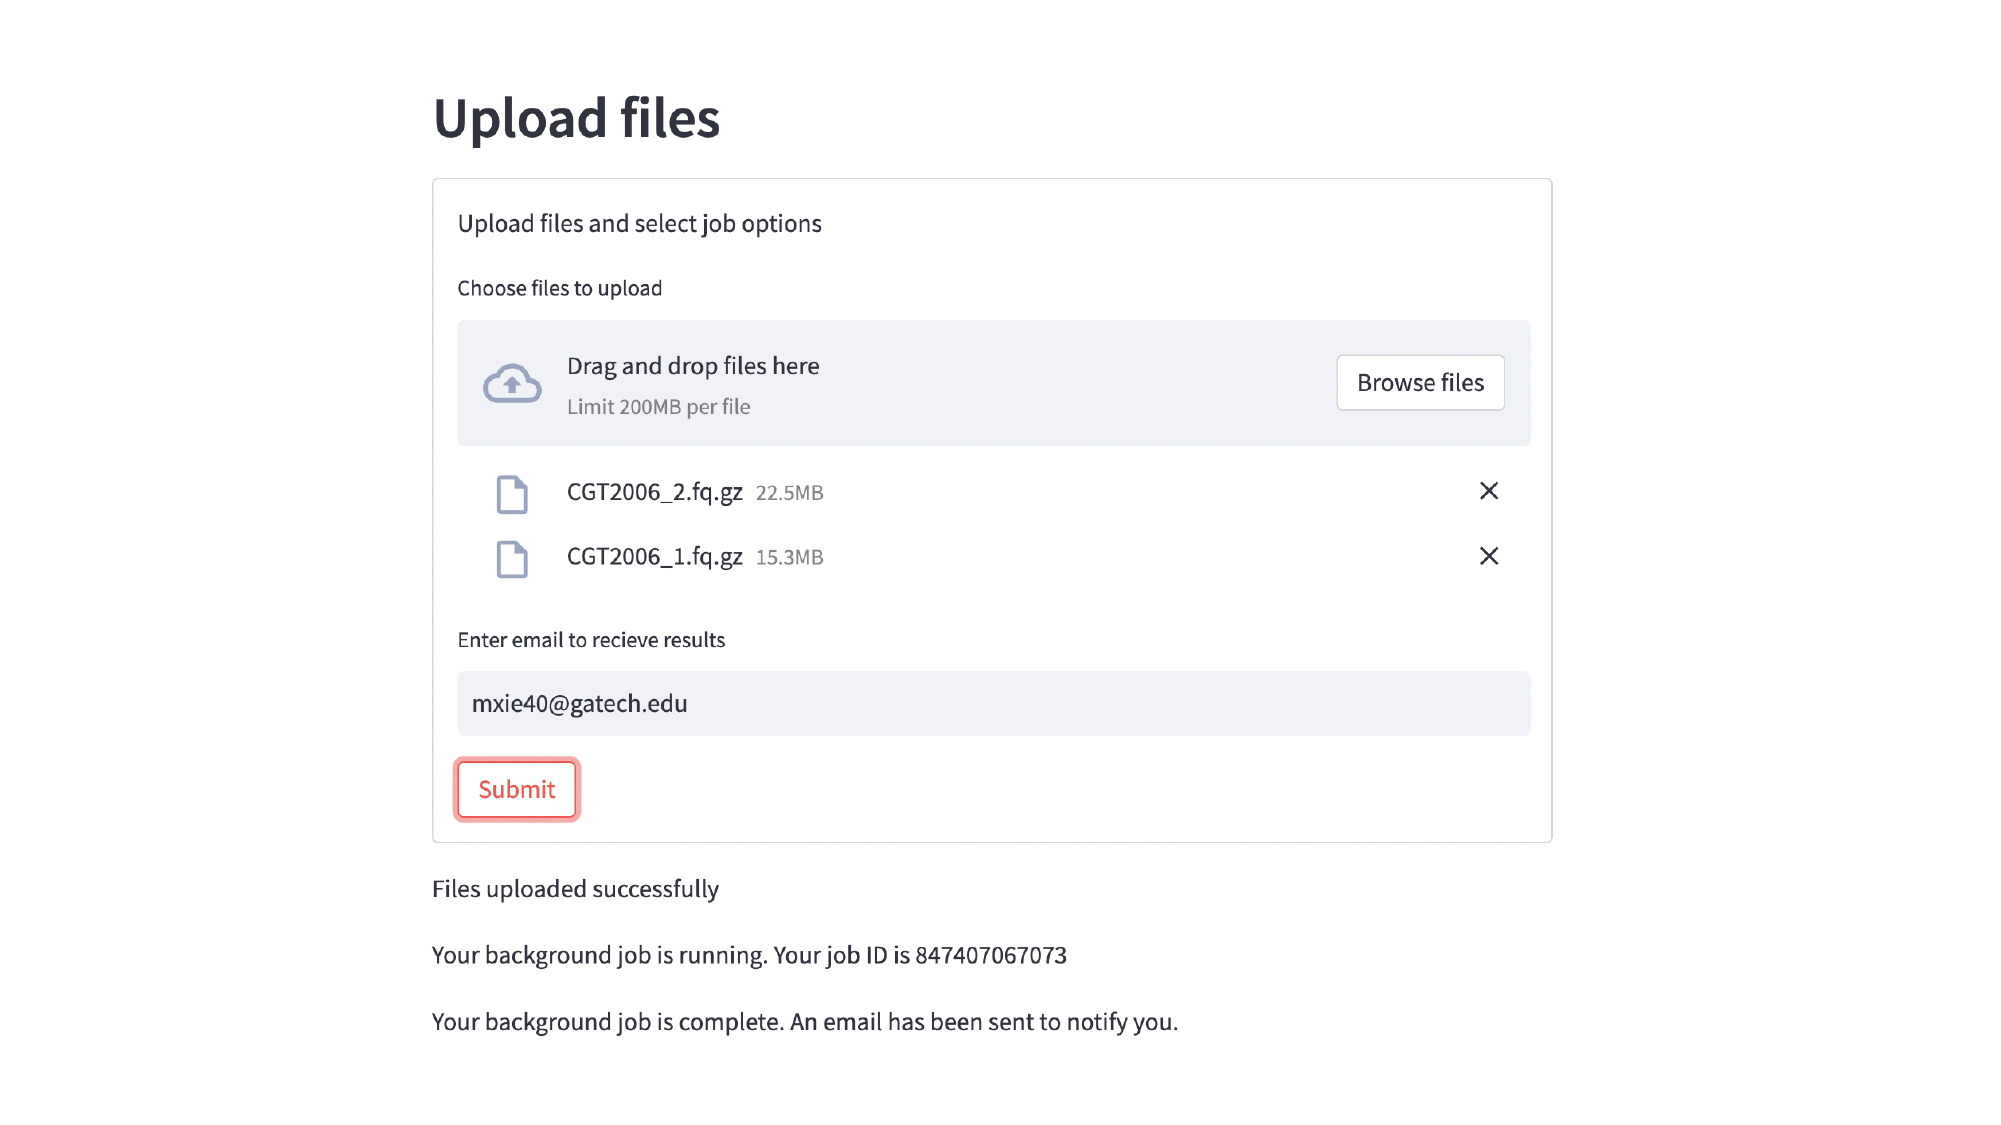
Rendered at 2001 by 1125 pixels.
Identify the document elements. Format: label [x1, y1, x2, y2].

picture [206, 42, 1801, 1088]
